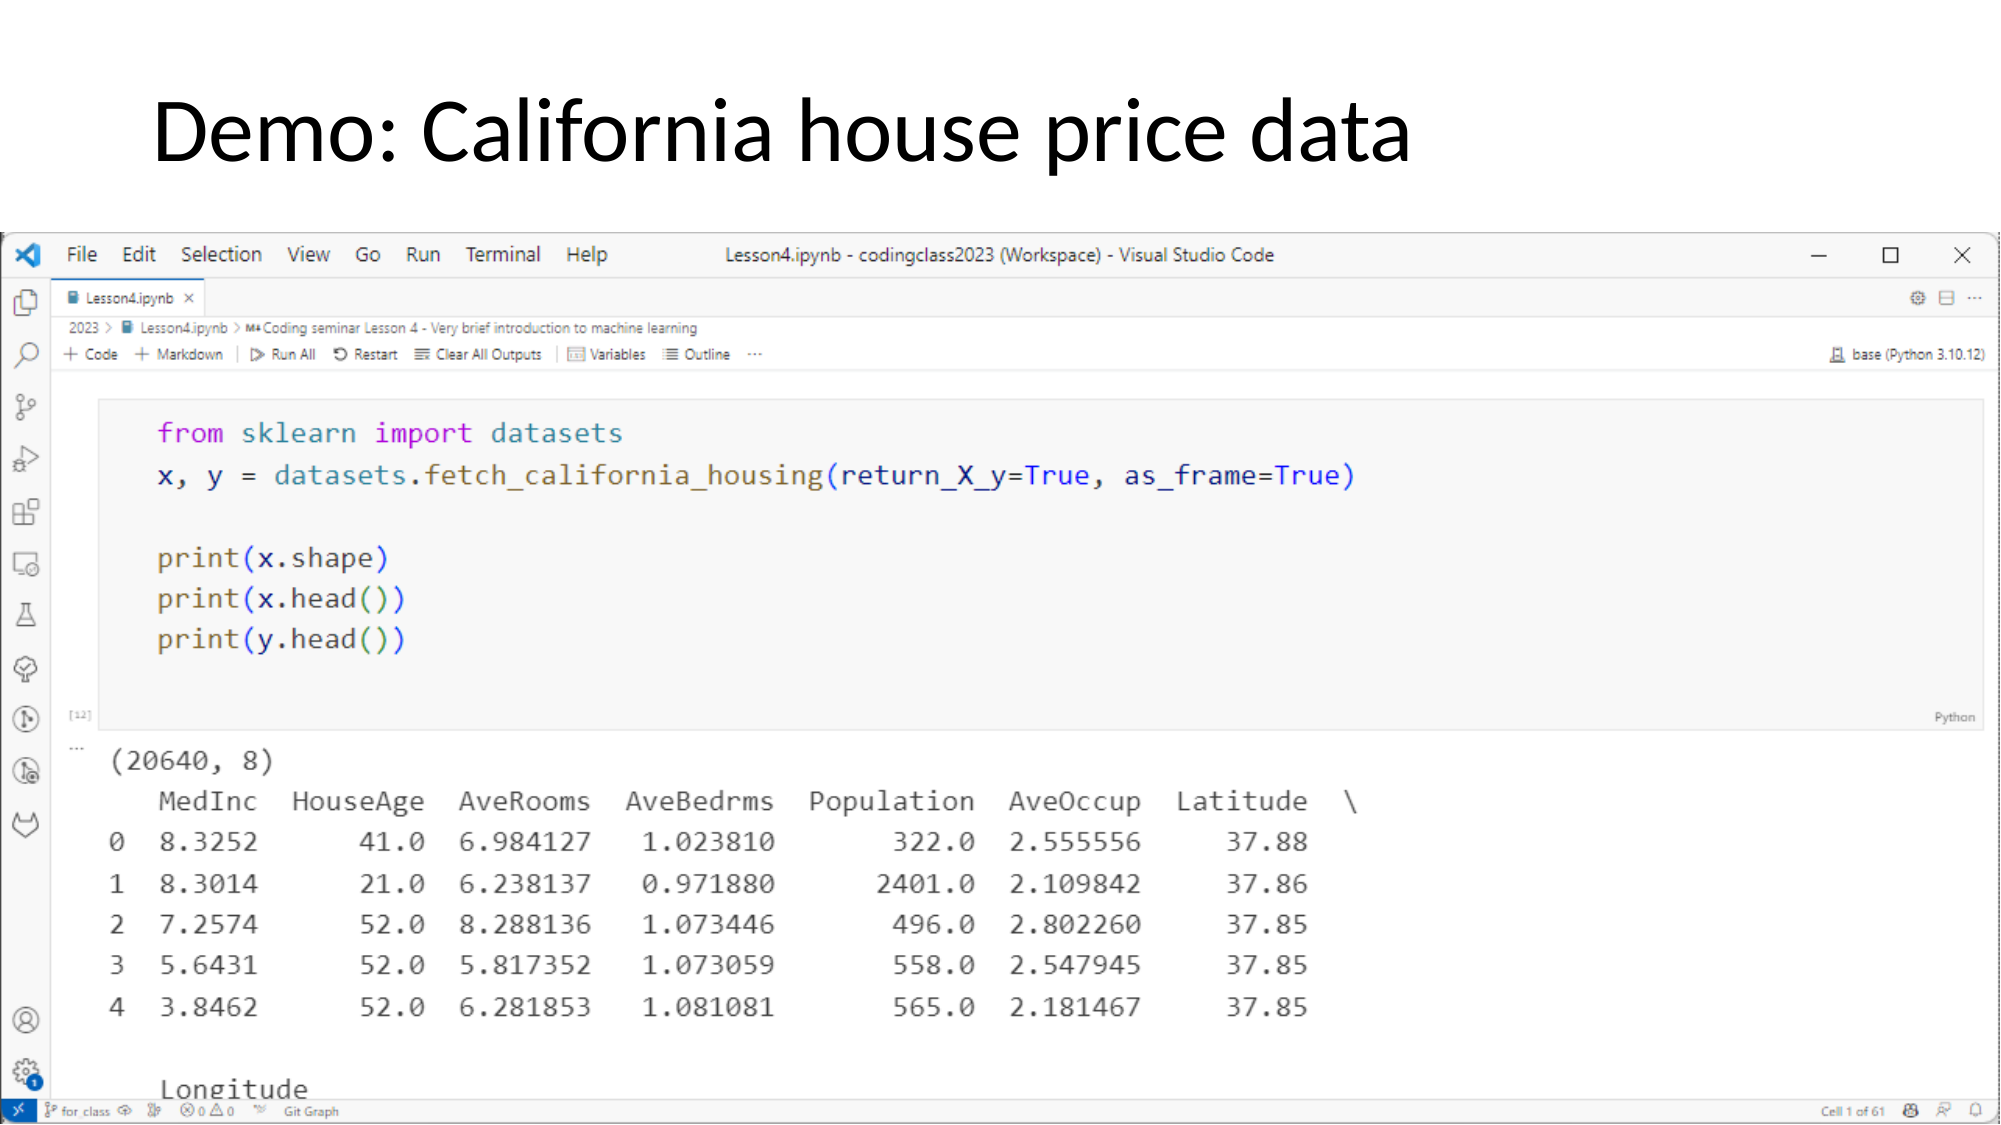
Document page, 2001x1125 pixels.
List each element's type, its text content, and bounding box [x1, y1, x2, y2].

title Demo: California house price data [137, 59, 1863, 205]
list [0, 232, 2000, 1124]
